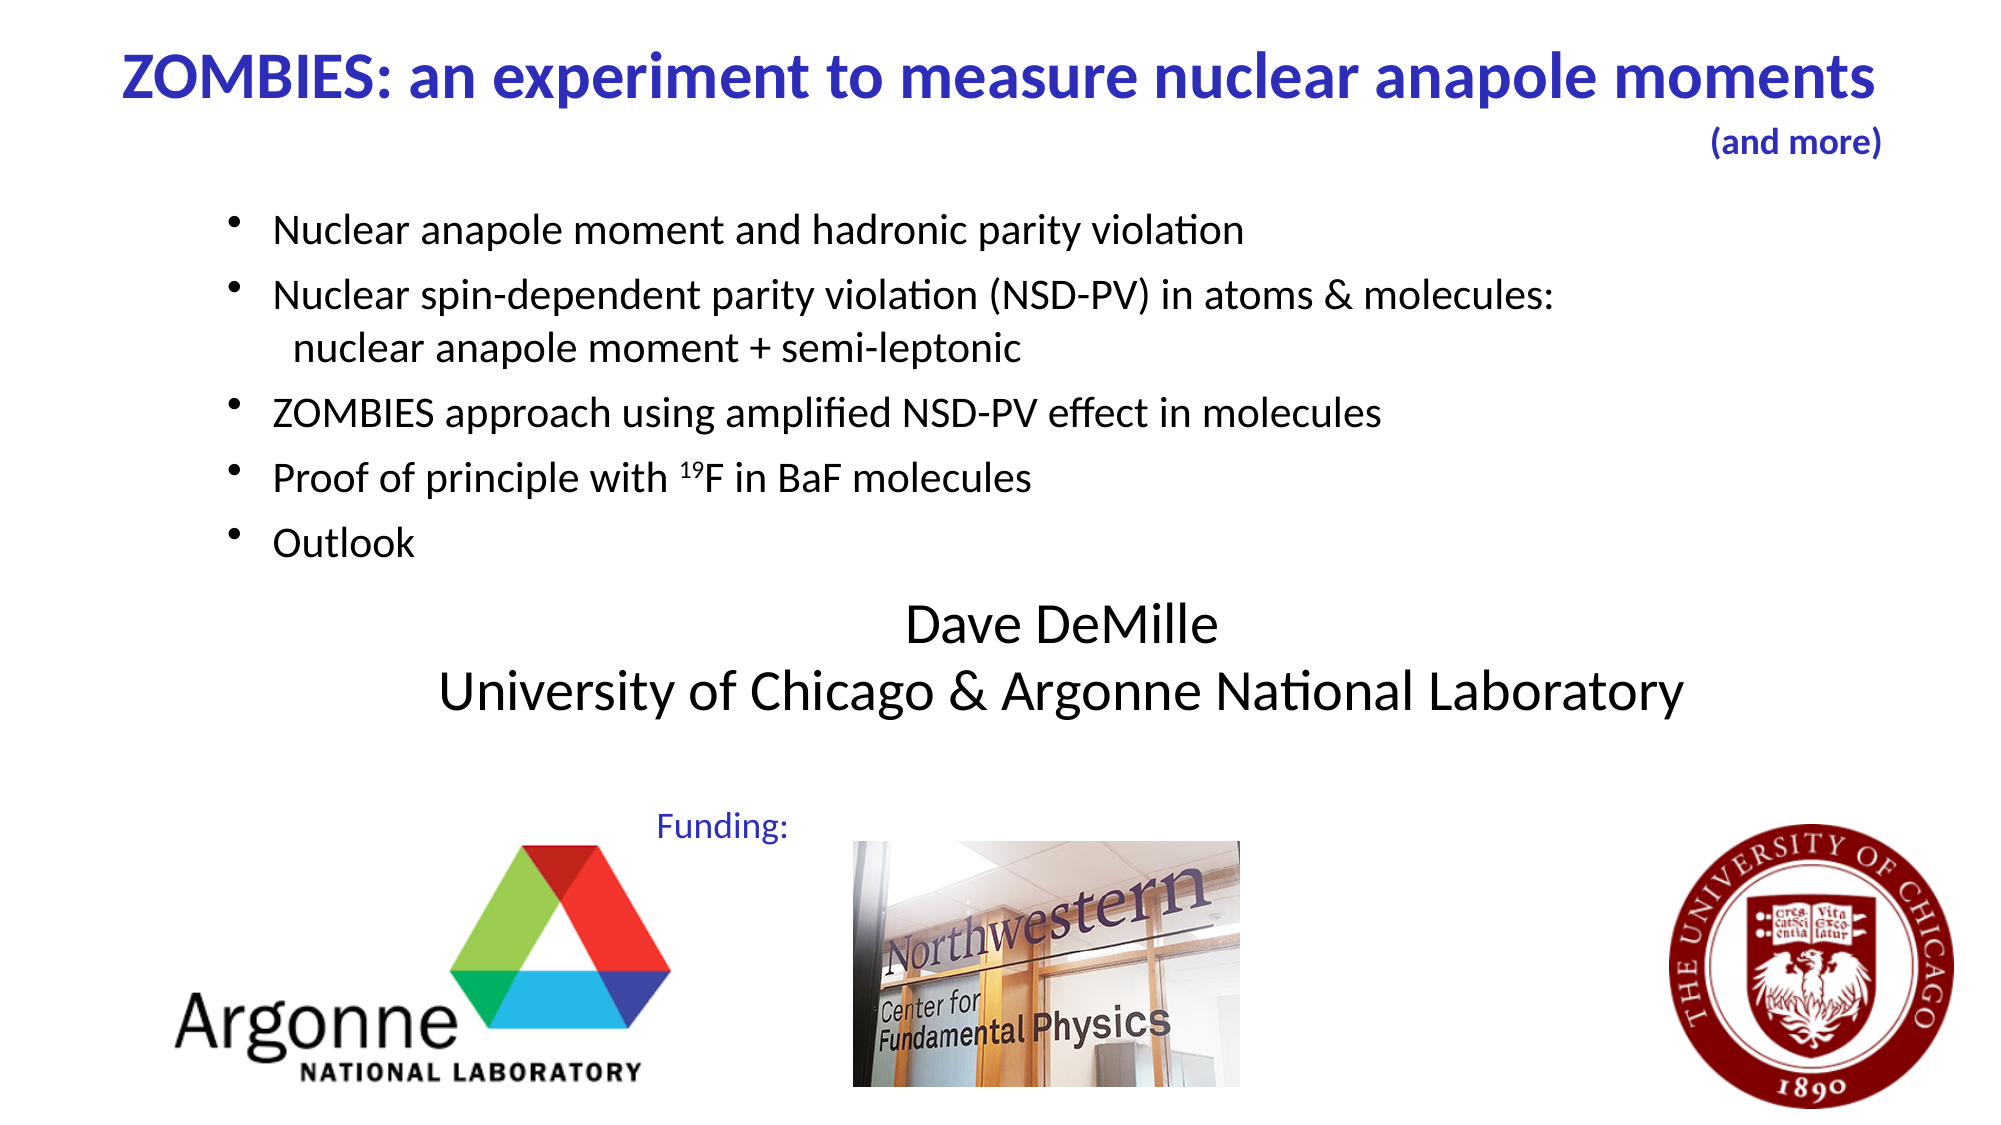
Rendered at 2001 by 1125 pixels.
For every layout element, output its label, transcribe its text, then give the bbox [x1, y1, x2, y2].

picture [1668, 823, 1954, 1109]
text_box (and more) [1695, 109, 1928, 170]
text_box Funding: [206, 793, 1240, 854]
text_box Dave DeMille University of Chicago & Argonne National Laboratory [398, 590, 1726, 724]
picture [853, 840, 1240, 1088]
text_box Nuclear anapole moment and hadronic parity violation Nuclear spin-dependent parity violation (NSD-PV) in atoms & molecules: nuclear anapole moment + semi-leptonic ZOMBIES approach using amplified NSD-PV effect in molecules Proof of principle with 19F in BaF molecules Outlook [227, 200, 1812, 566]
picture [174, 838, 672, 1088]
title ZOMBIES: an experiment to measure nuclear anapole moments [0, 20, 2000, 132]
